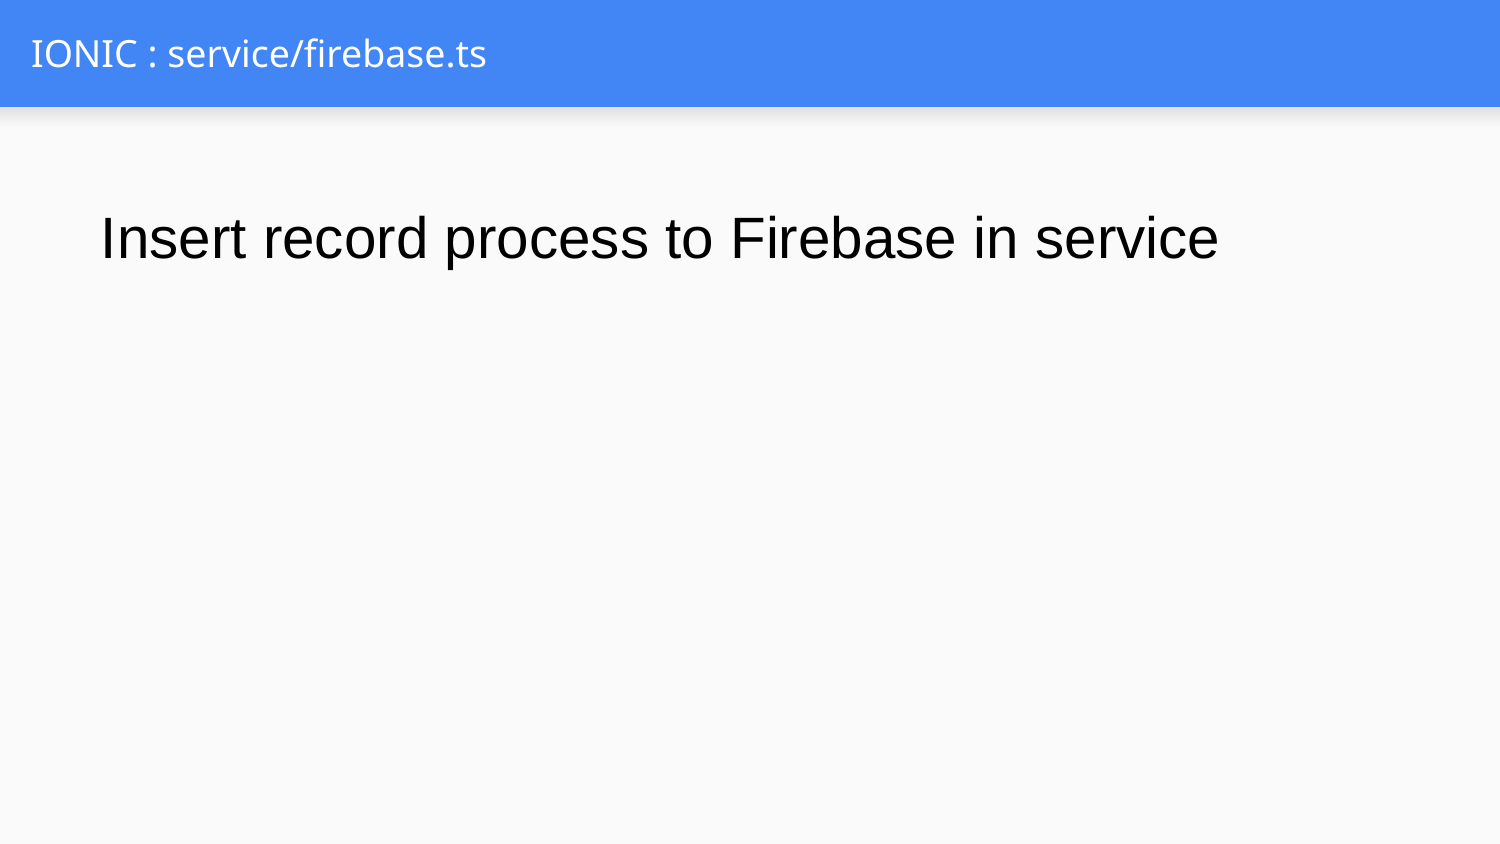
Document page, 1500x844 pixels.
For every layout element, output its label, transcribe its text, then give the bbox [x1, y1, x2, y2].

title IONIC : service/firebase.ts [16, 2, 1464, 102]
text_box Insert record process to Firebase in service [85, 192, 1414, 418]
